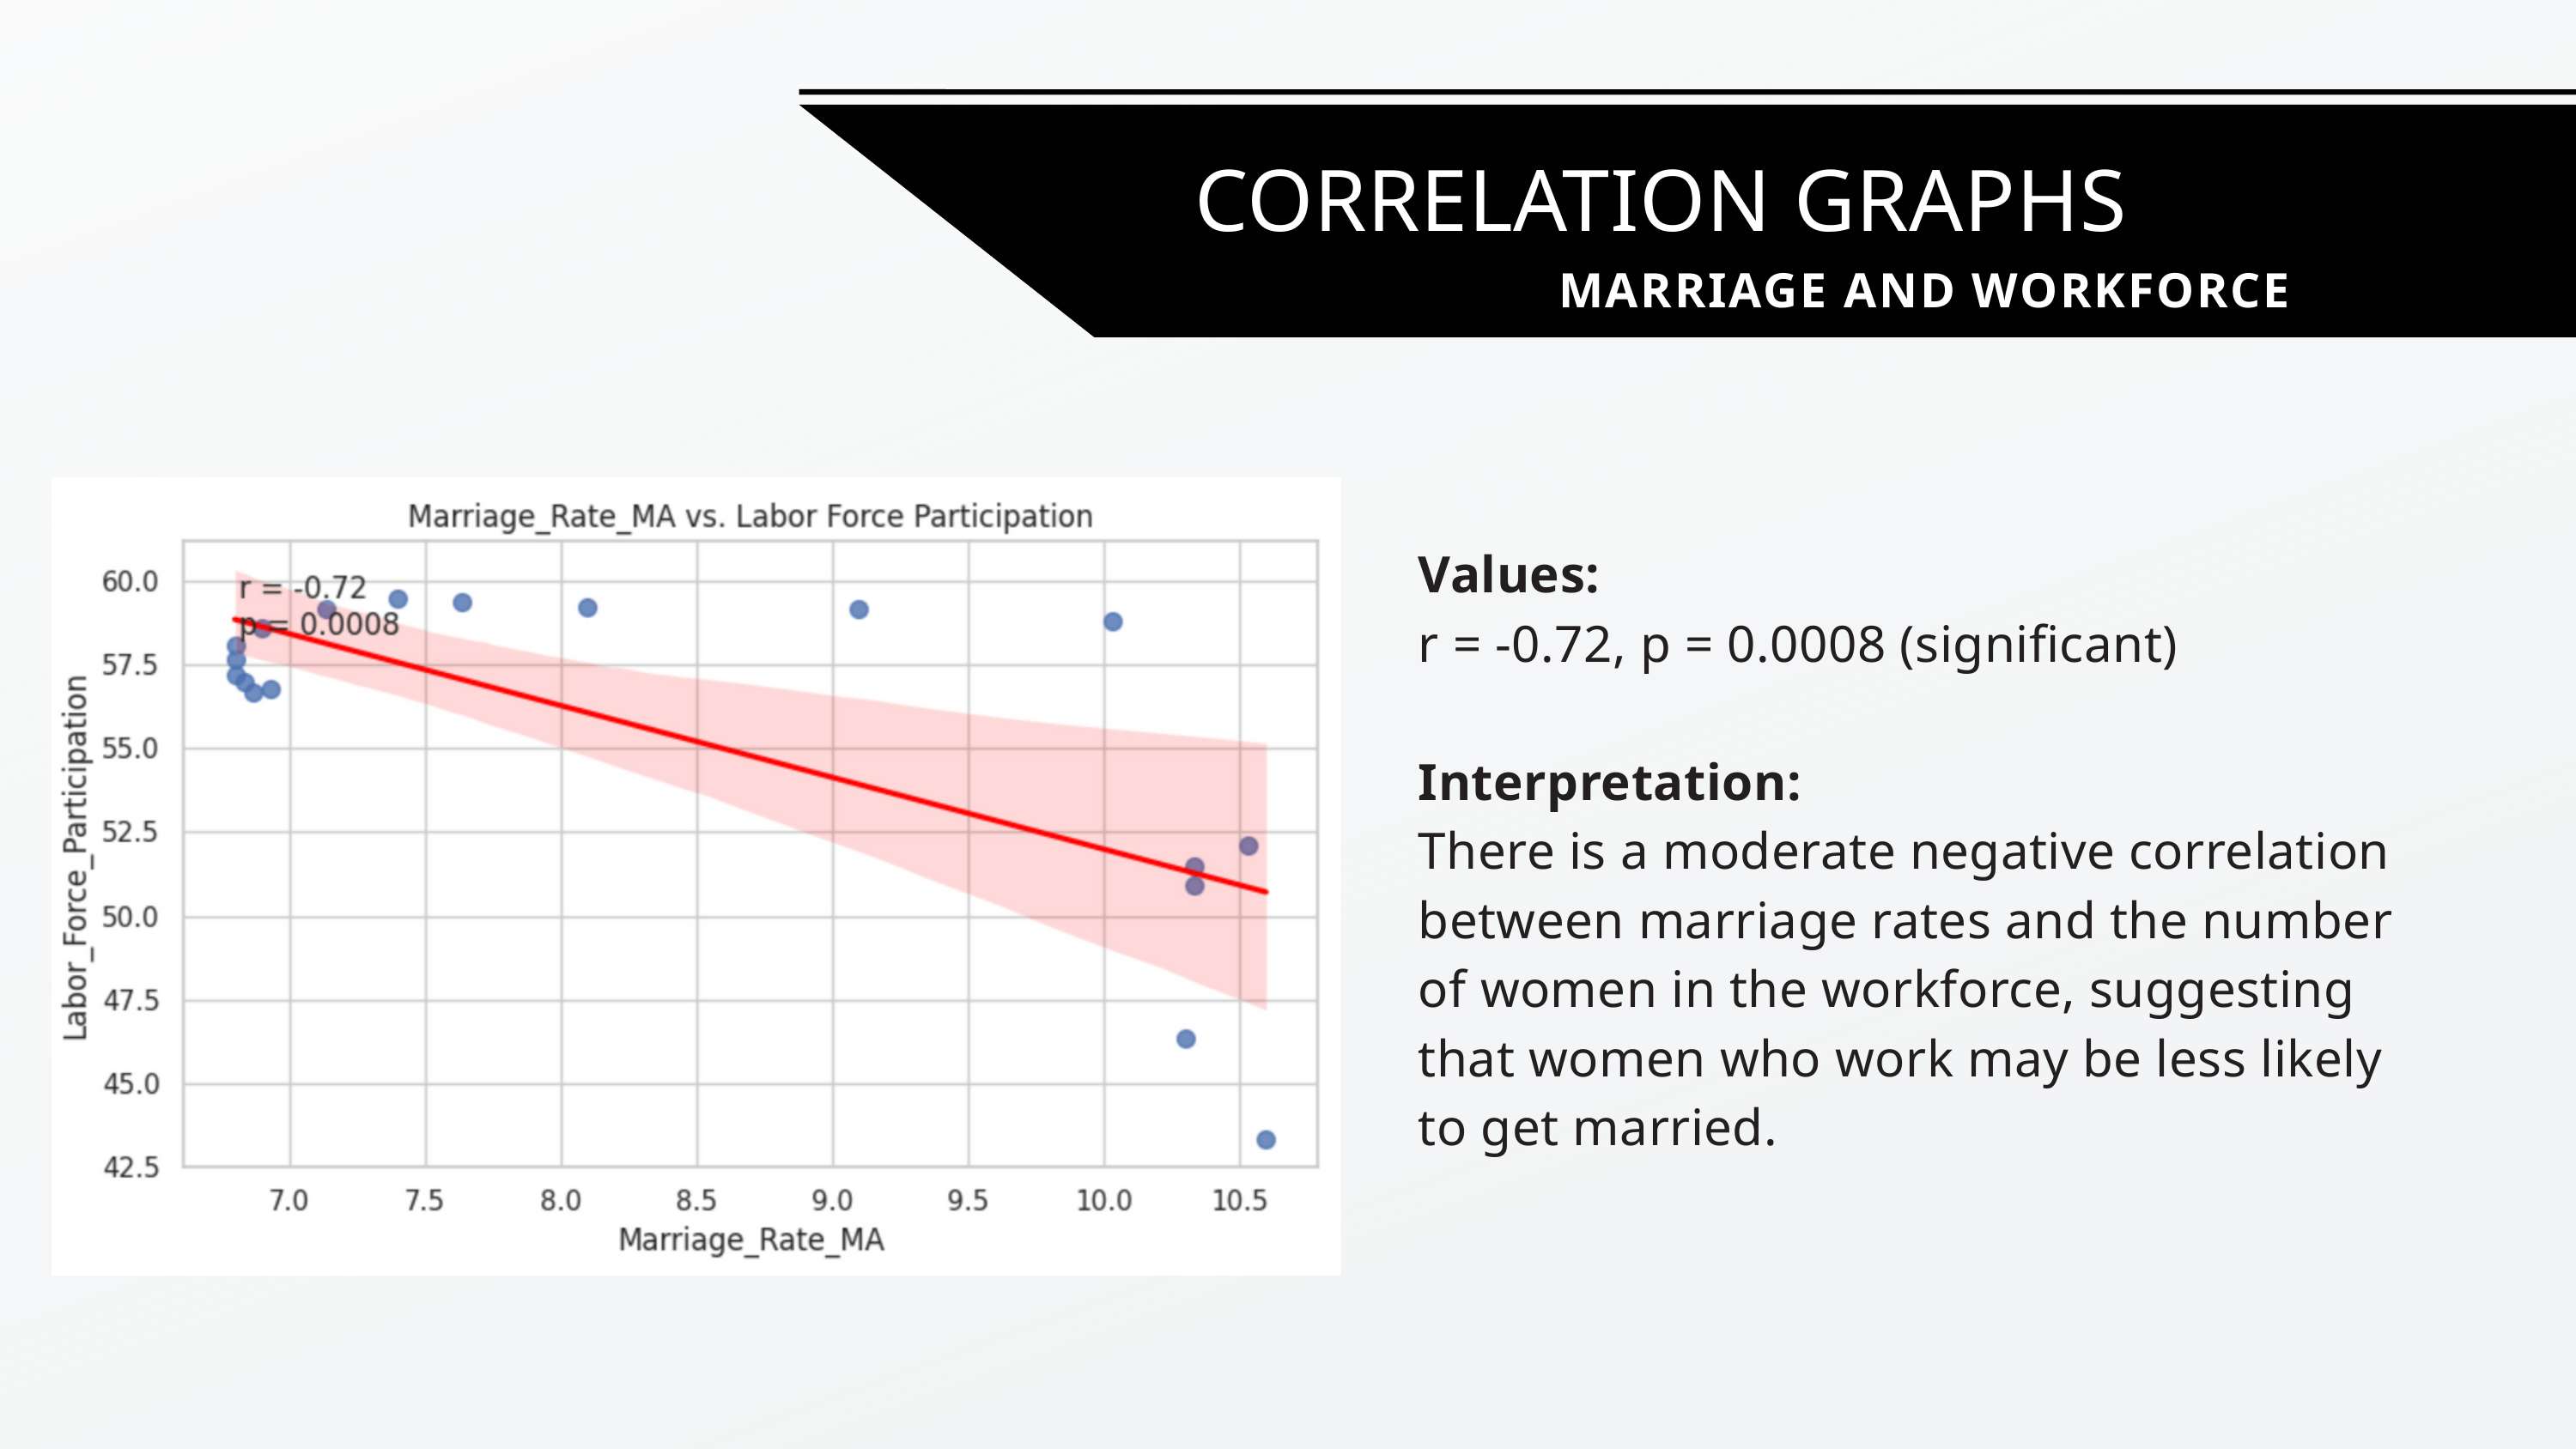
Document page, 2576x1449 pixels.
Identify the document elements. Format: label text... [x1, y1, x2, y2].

text_box [52, 477, 1341, 1276]
text_box [0, 0, 2576, 1449]
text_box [799, 104, 2576, 338]
text_box Values: r = -0.72, p = 0.0008 (significant) Interpretation: There is a moderate negative correlation between marriage rates and the number of women in the workforce, suggesting that women who work may be less likely to get married. [1418, 533, 2432, 1156]
